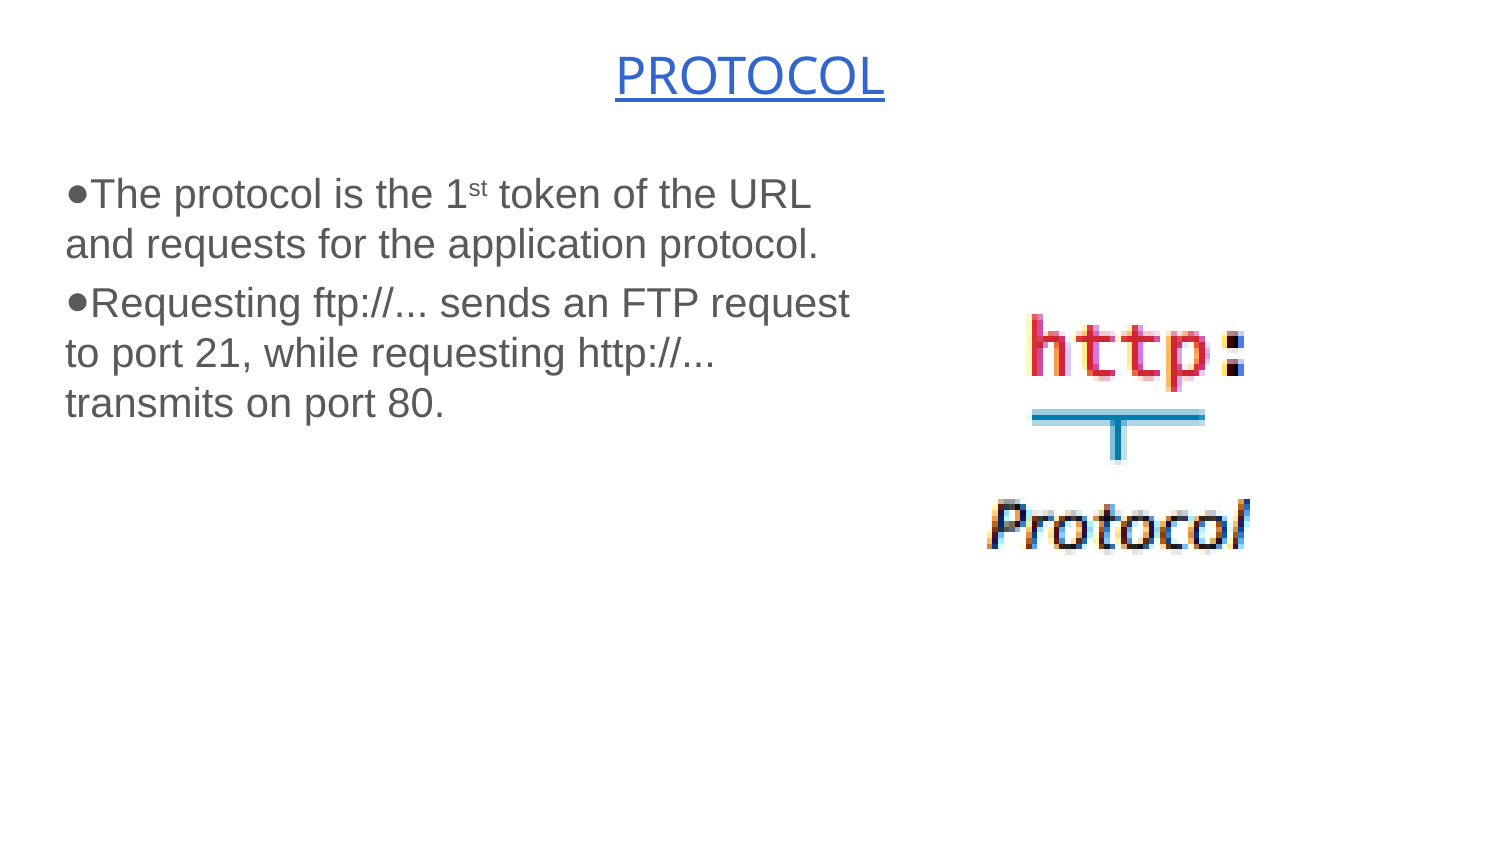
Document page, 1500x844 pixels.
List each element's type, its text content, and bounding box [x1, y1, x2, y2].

title PROTOCOL [0, 37, 1500, 110]
picture [937, 309, 1250, 572]
subtitle The protocol is the 1st token of the URL and requests for the application protocol. Requesting ftp://... sends an FTP request to port 21, while requesting http://... transmits on port 80. [50, 159, 888, 785]
